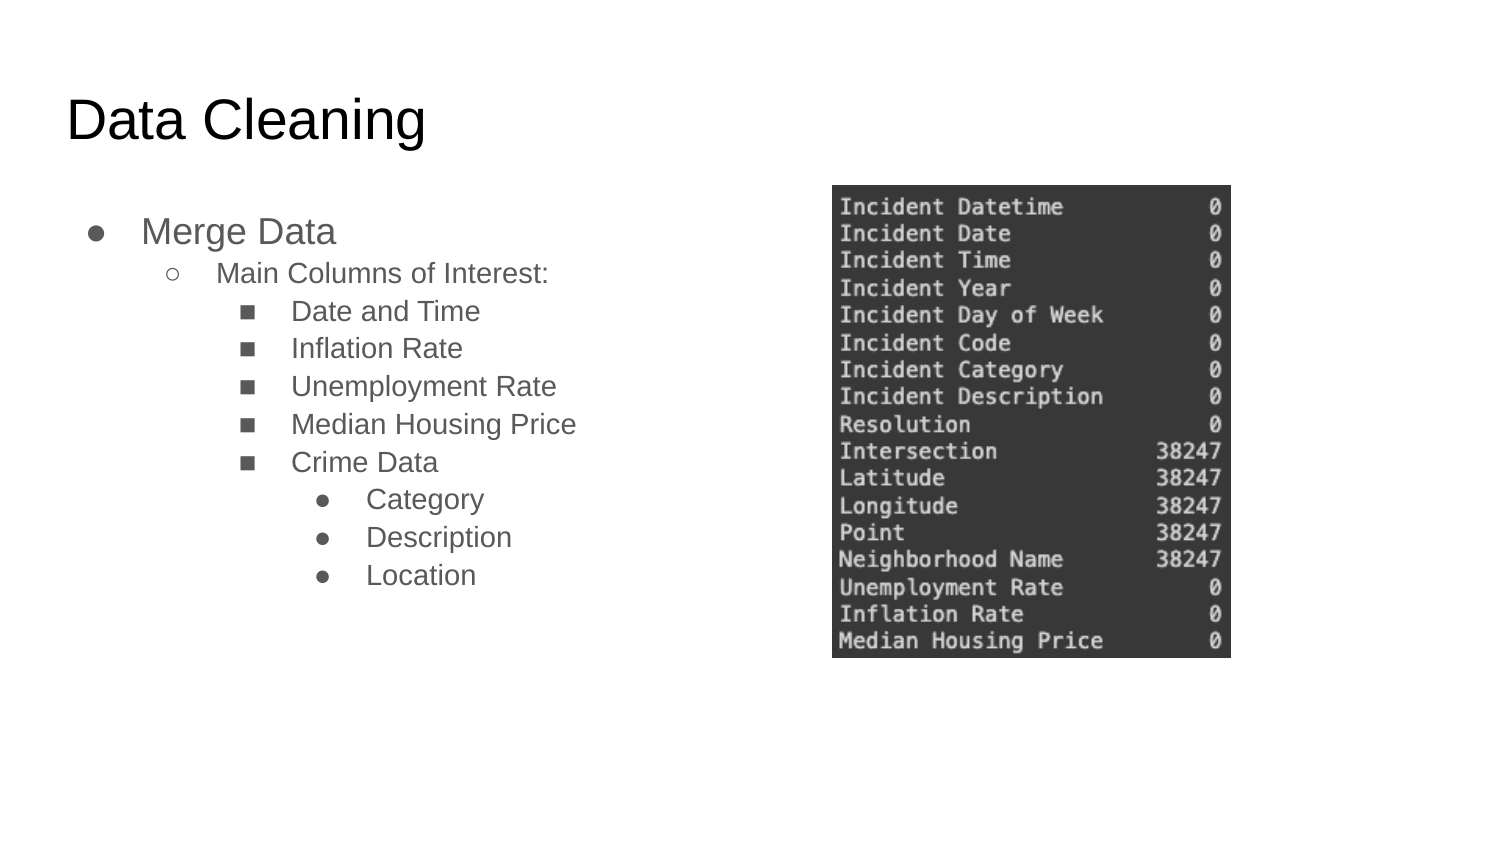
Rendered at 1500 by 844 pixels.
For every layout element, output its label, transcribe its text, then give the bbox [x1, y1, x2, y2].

list Merge Data Main Columns of Interest: Date and Time Inflation Rate Unemployment Rate Median Housing Price Crime Data Category Description Location [51, 189, 1449, 750]
picture [832, 185, 1232, 658]
title Data Cleaning [51, 72, 1449, 167]
